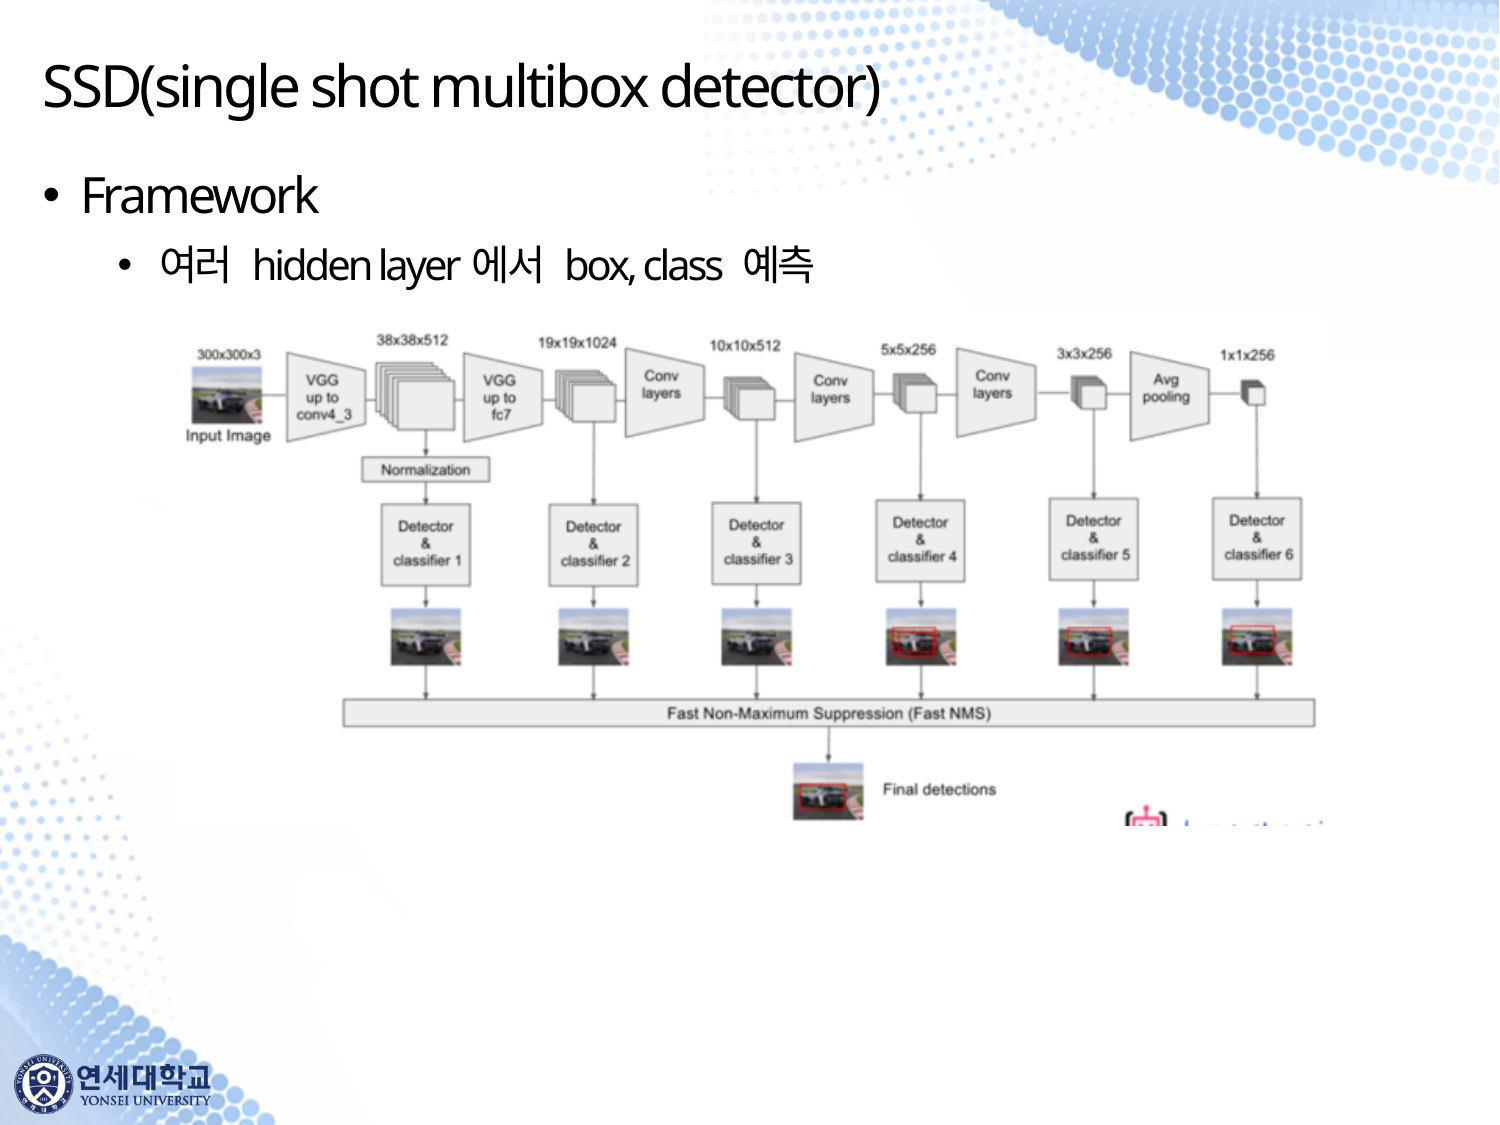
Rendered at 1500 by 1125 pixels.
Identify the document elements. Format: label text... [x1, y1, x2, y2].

title SSD(single shot multibox detector) [34, 34, 1463, 142]
list Framework 여러 hidden layer에서 box, class 예측 [34, 161, 1463, 1034]
picture [0, 0, 1499, 1125]
